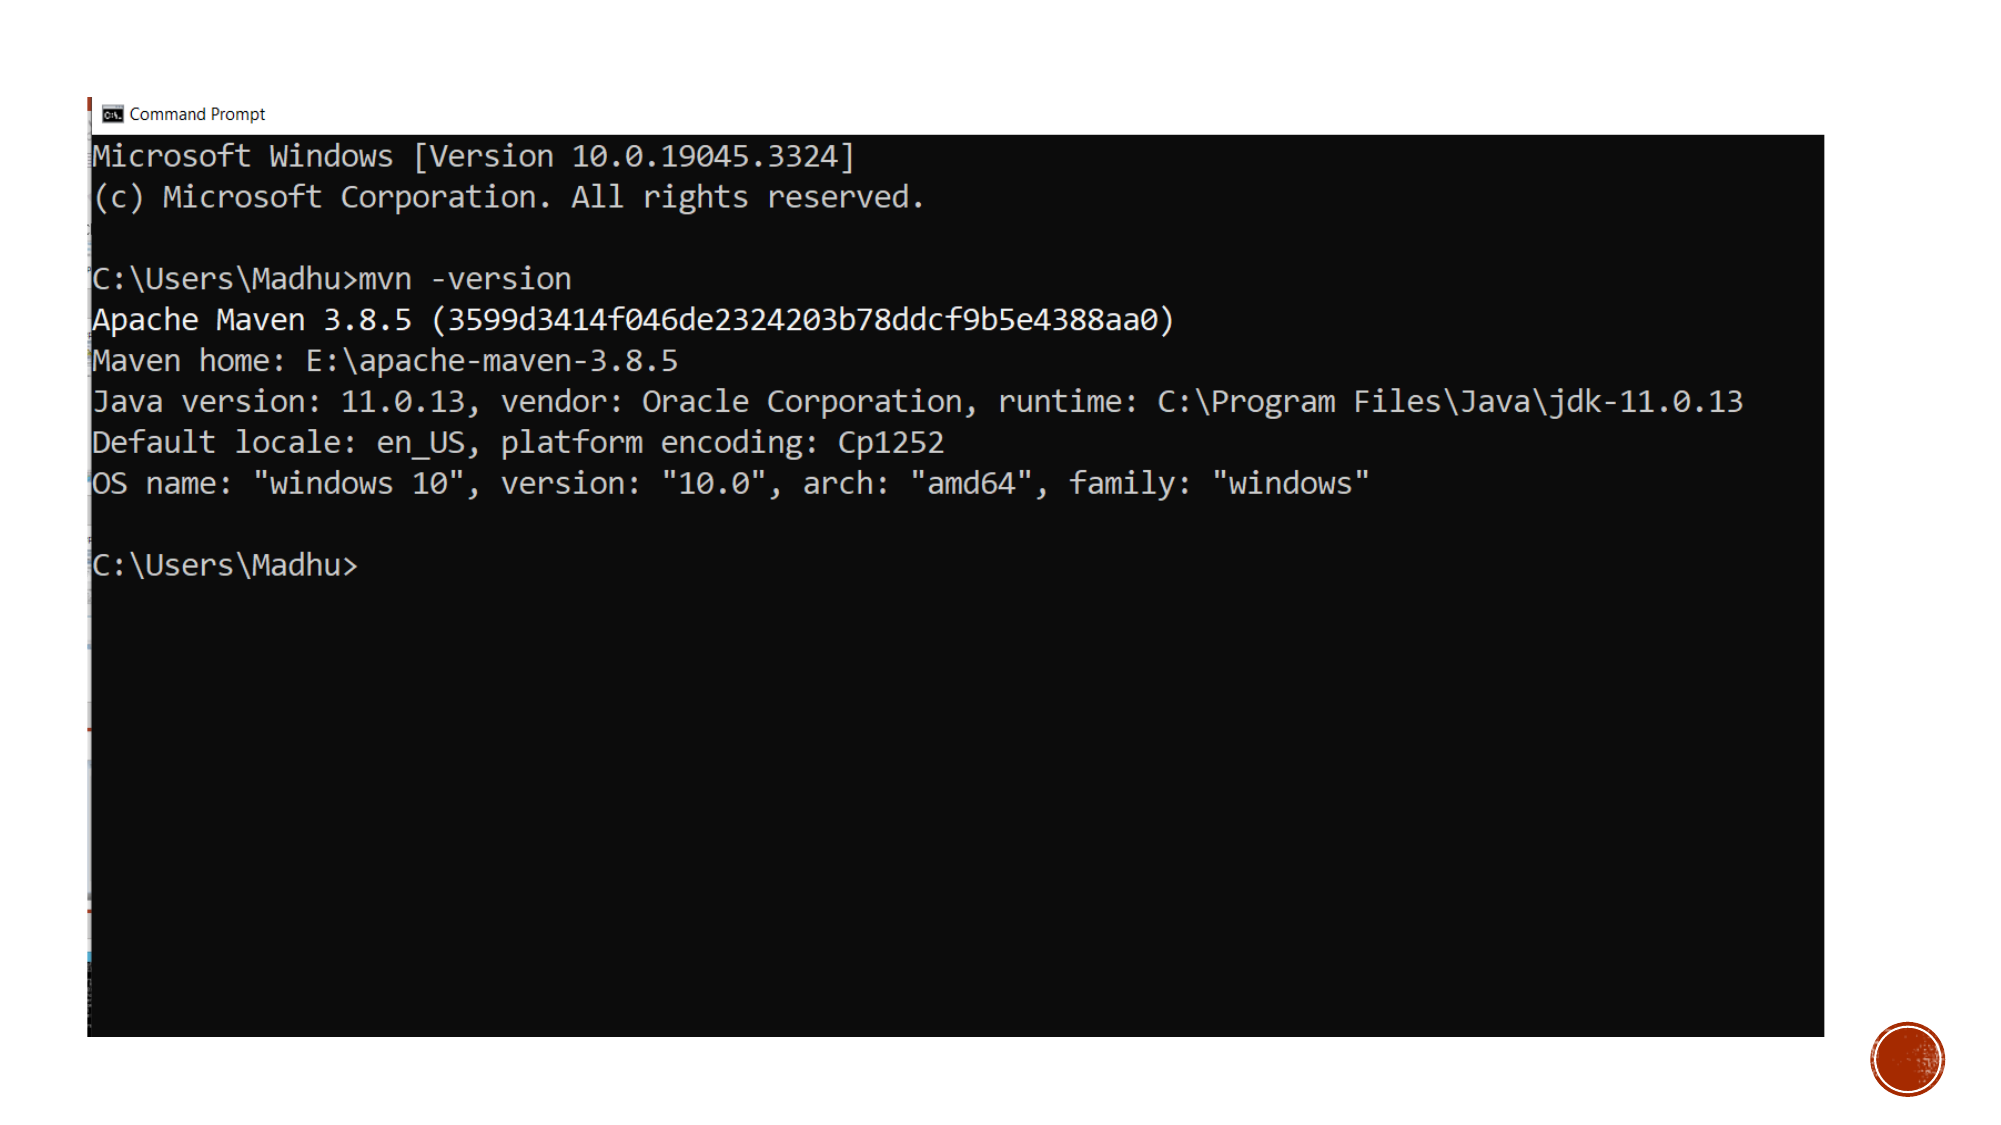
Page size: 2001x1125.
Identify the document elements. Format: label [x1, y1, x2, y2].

picture [87, 97, 1825, 1037]
